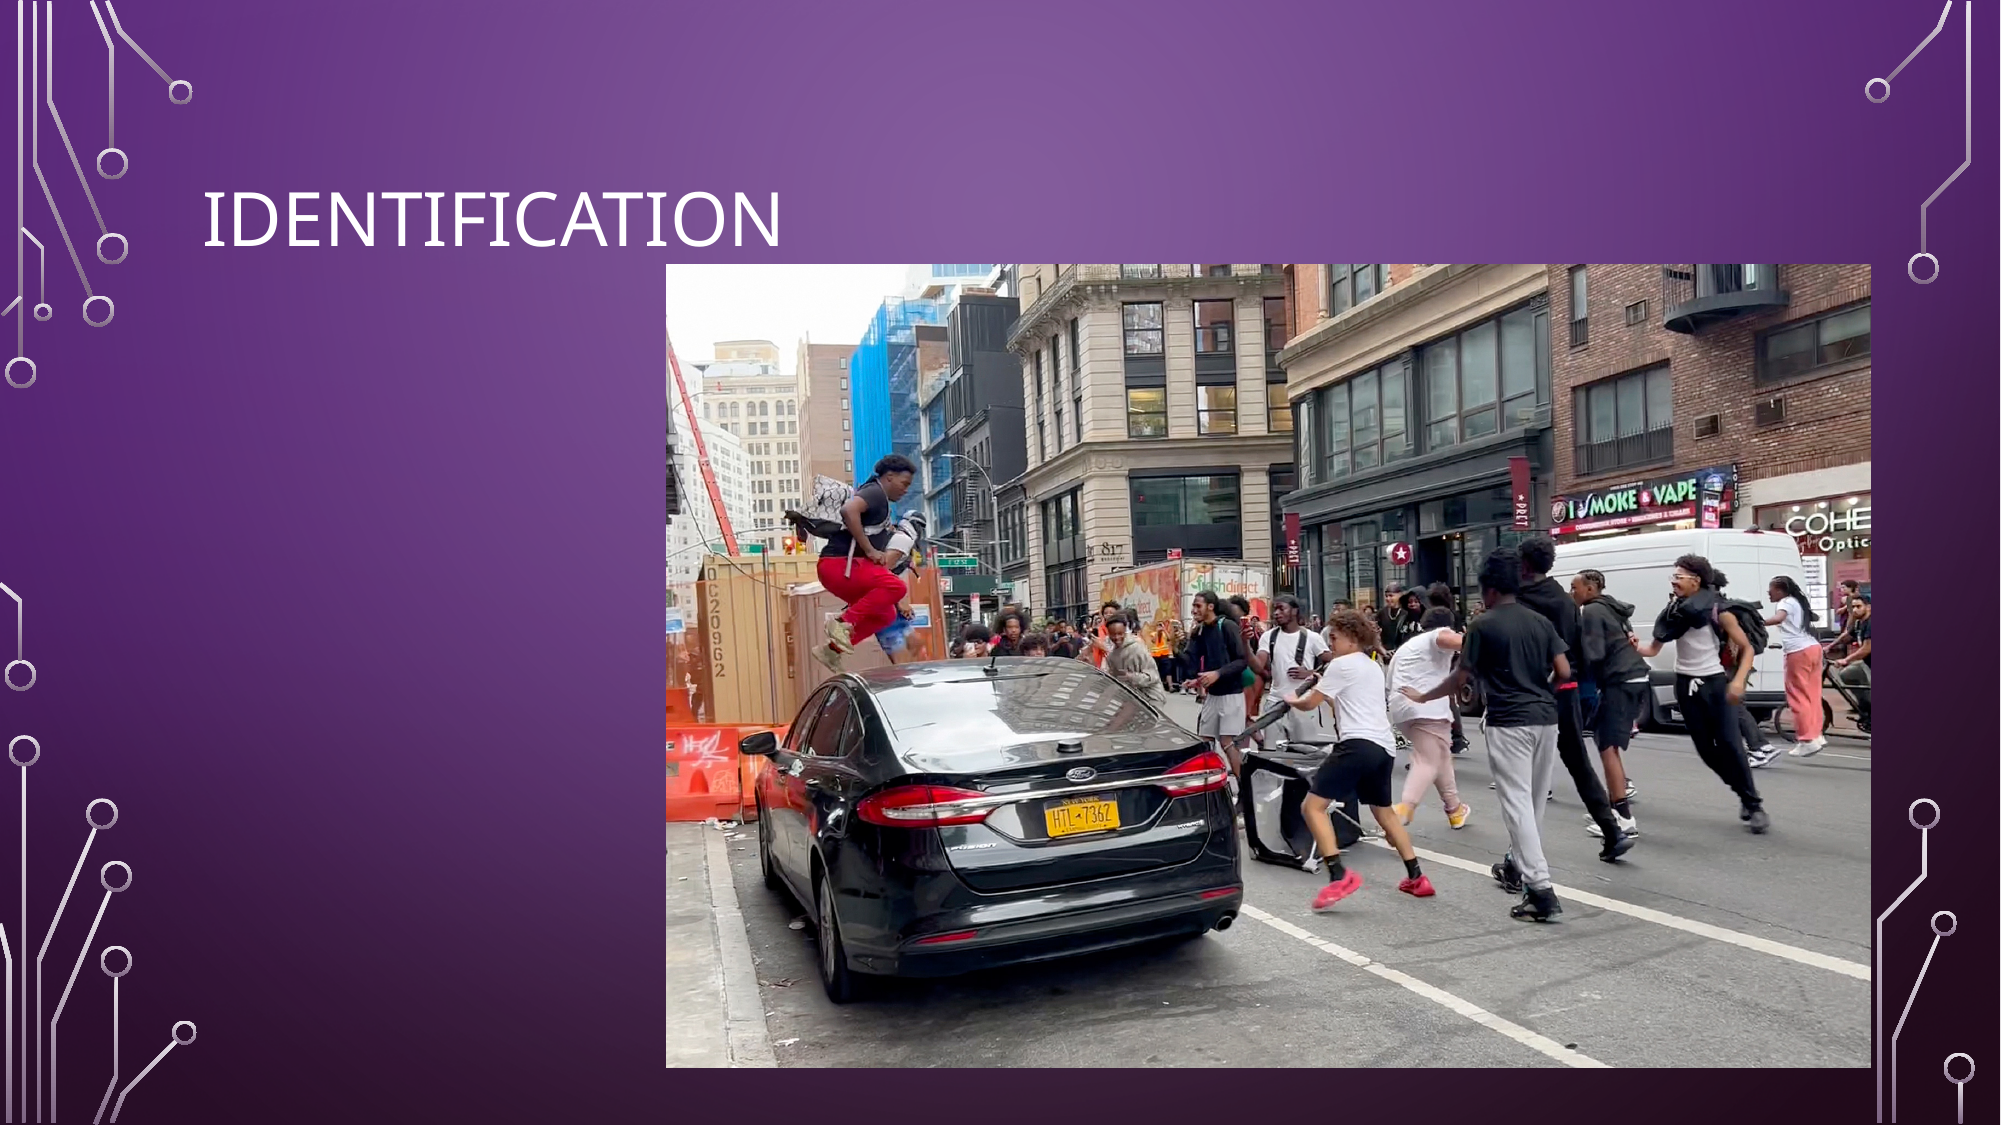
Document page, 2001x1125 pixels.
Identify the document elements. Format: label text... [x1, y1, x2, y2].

picture [666, 264, 1871, 1068]
title Identification [187, 101, 1813, 344]
